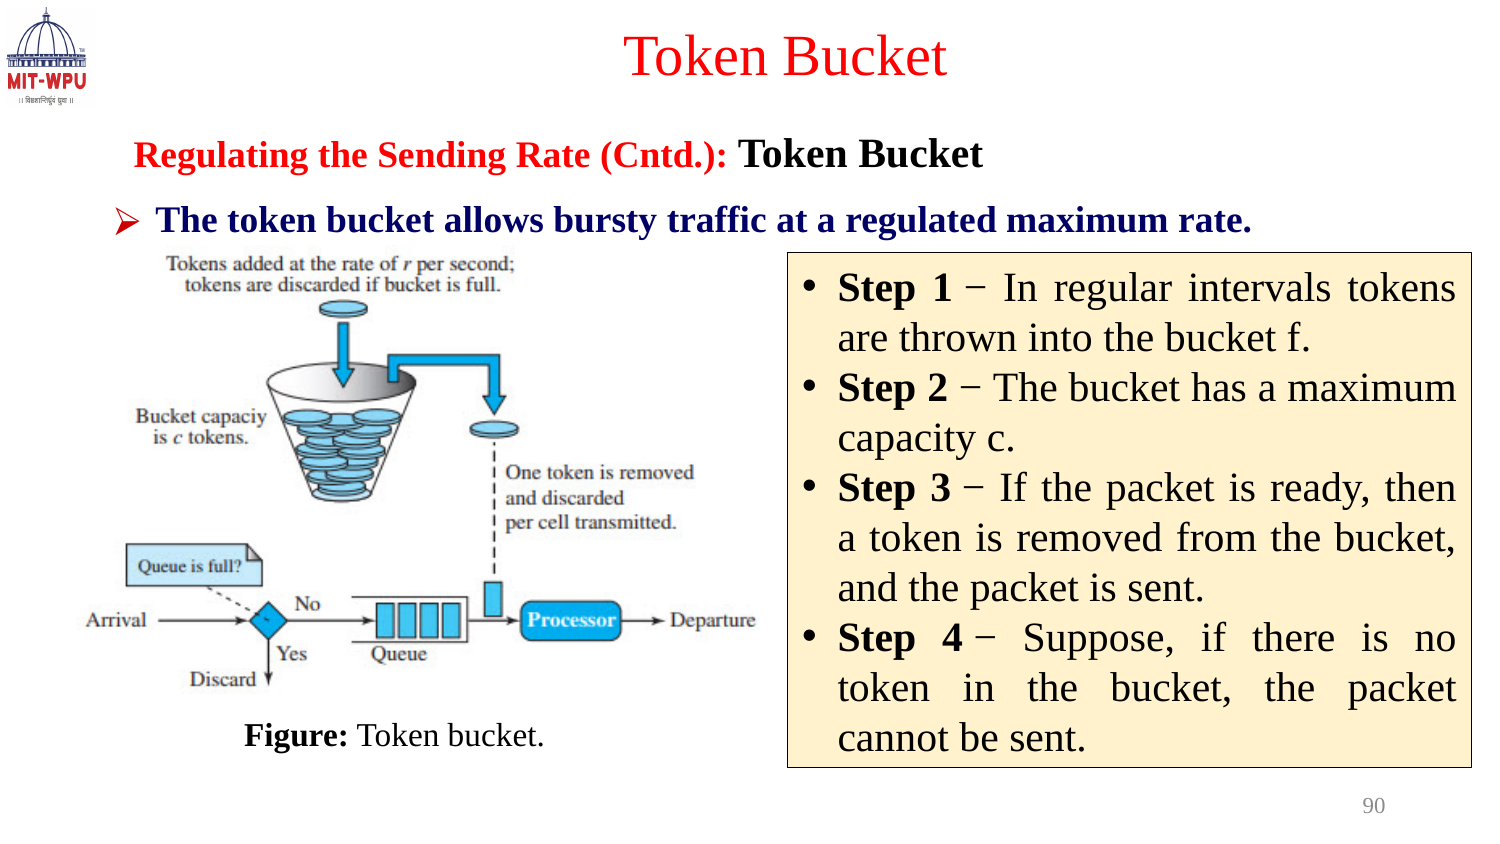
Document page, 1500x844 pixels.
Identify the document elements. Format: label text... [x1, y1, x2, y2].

title Token Bucket [109, 14, 1462, 99]
picture [6, 7, 96, 106]
picture [76, 245, 765, 704]
text_box The token bucket allows bursty traffic at a regulated maximum rate. [90, 197, 1487, 245]
slide_number 90 [1059, 782, 1397, 827]
text_box Step 1 − In regular intervals tokens are thrown into the bucket f. Step 2 − The bucket has a maximum capacity c. Step 3 − If the packet is ready, then a token is removed from the bucket, and the packet is sent. Step 4 − Suppose, if there is no token in the bucket, the packet cannot be sent. [787, 252, 1472, 768]
text_box Figure: Token bucket. [0, 709, 787, 757]
text_box Regulating the Sending Rate (Cntd.): Token Bucket [109, 130, 1500, 177]
